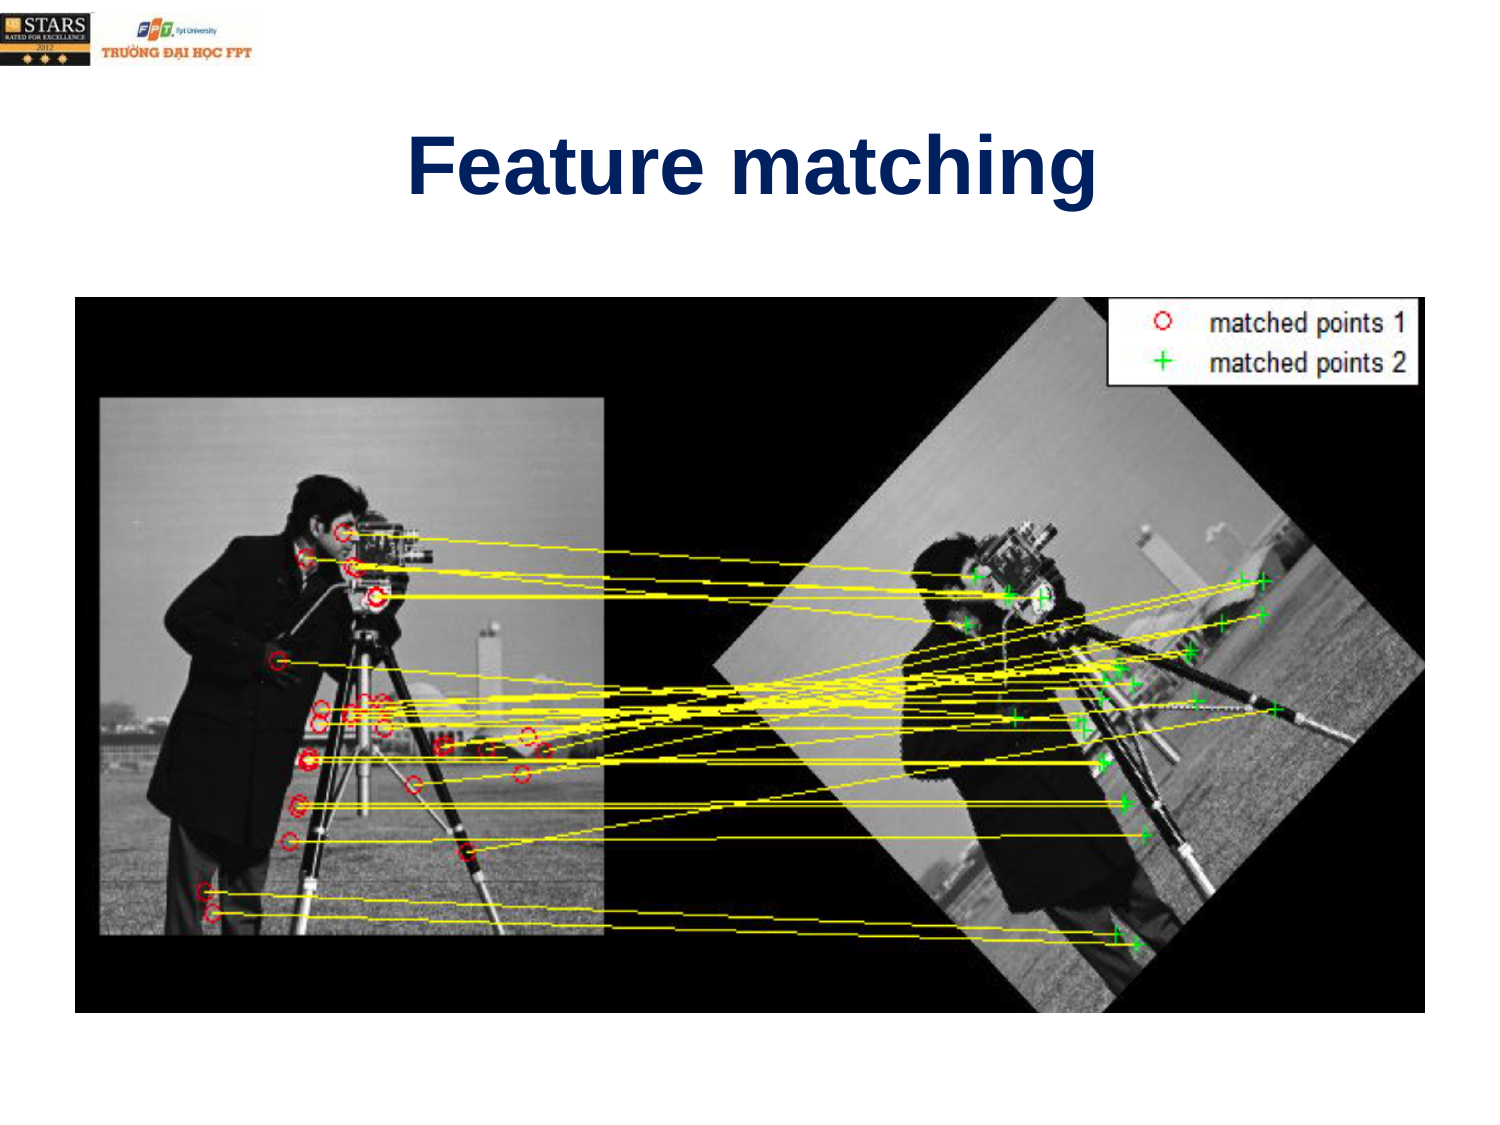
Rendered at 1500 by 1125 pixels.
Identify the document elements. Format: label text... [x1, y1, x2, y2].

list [74, 297, 1426, 1013]
picture [0, 12, 263, 66]
title Feature matching [80, 97, 1425, 297]
